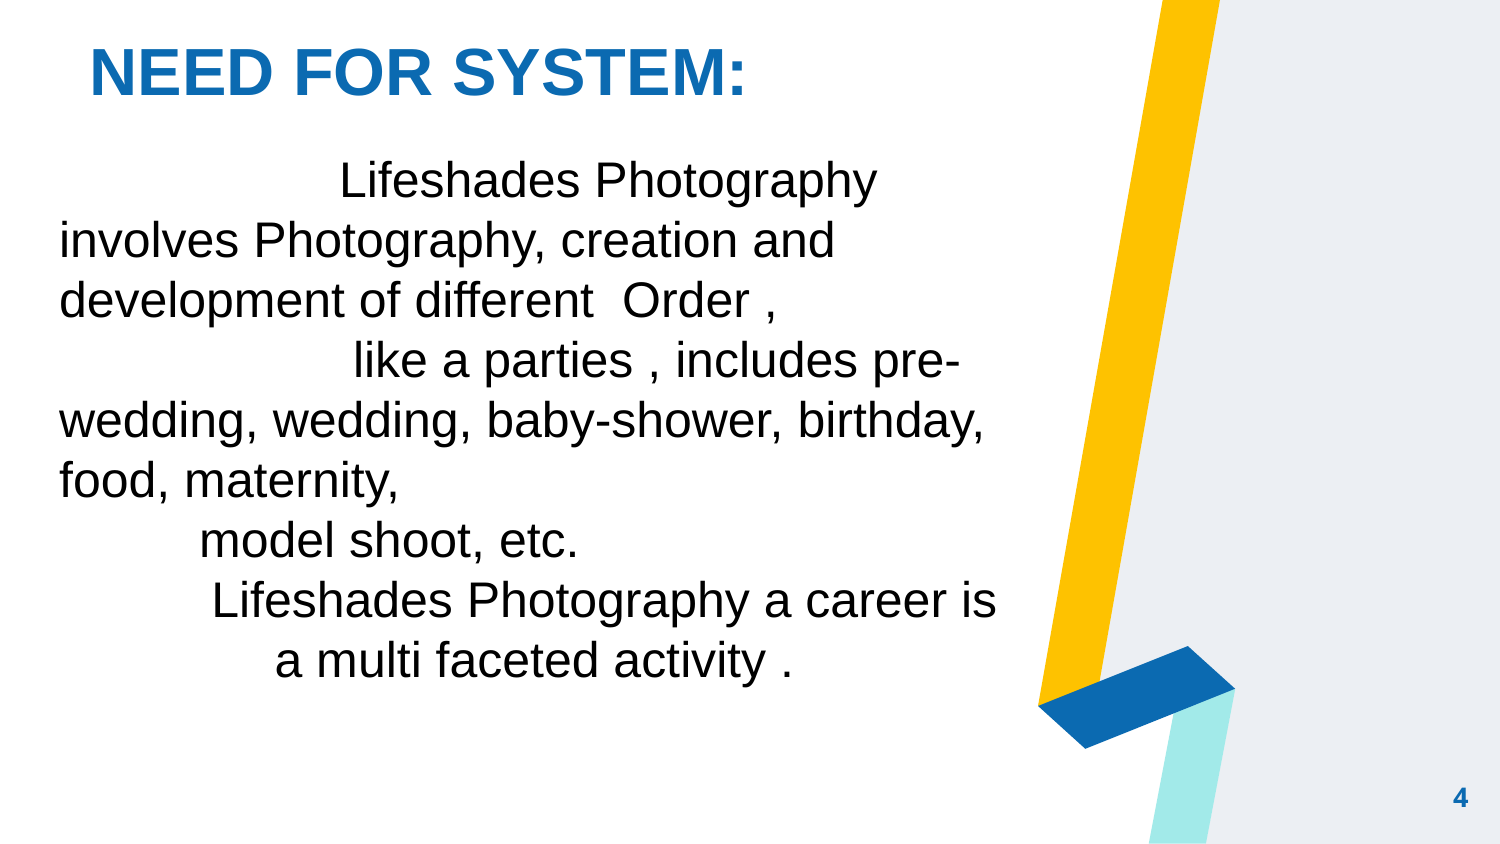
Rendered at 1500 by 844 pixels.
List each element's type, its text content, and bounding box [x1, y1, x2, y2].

text_box NEED FOR SYSTEM: [89, 11, 887, 108]
text_box Lifeshades Photography involves Photography, creation and development of different Order , like a parties , includes pre-wedding, wedding, baby-shower, birthday, food, maternity, model shoot, etc. Lifeshades Photography a career is a multi faceted activity . [44, 139, 1025, 695]
slide_number 4 [1378, 766, 1469, 832]
